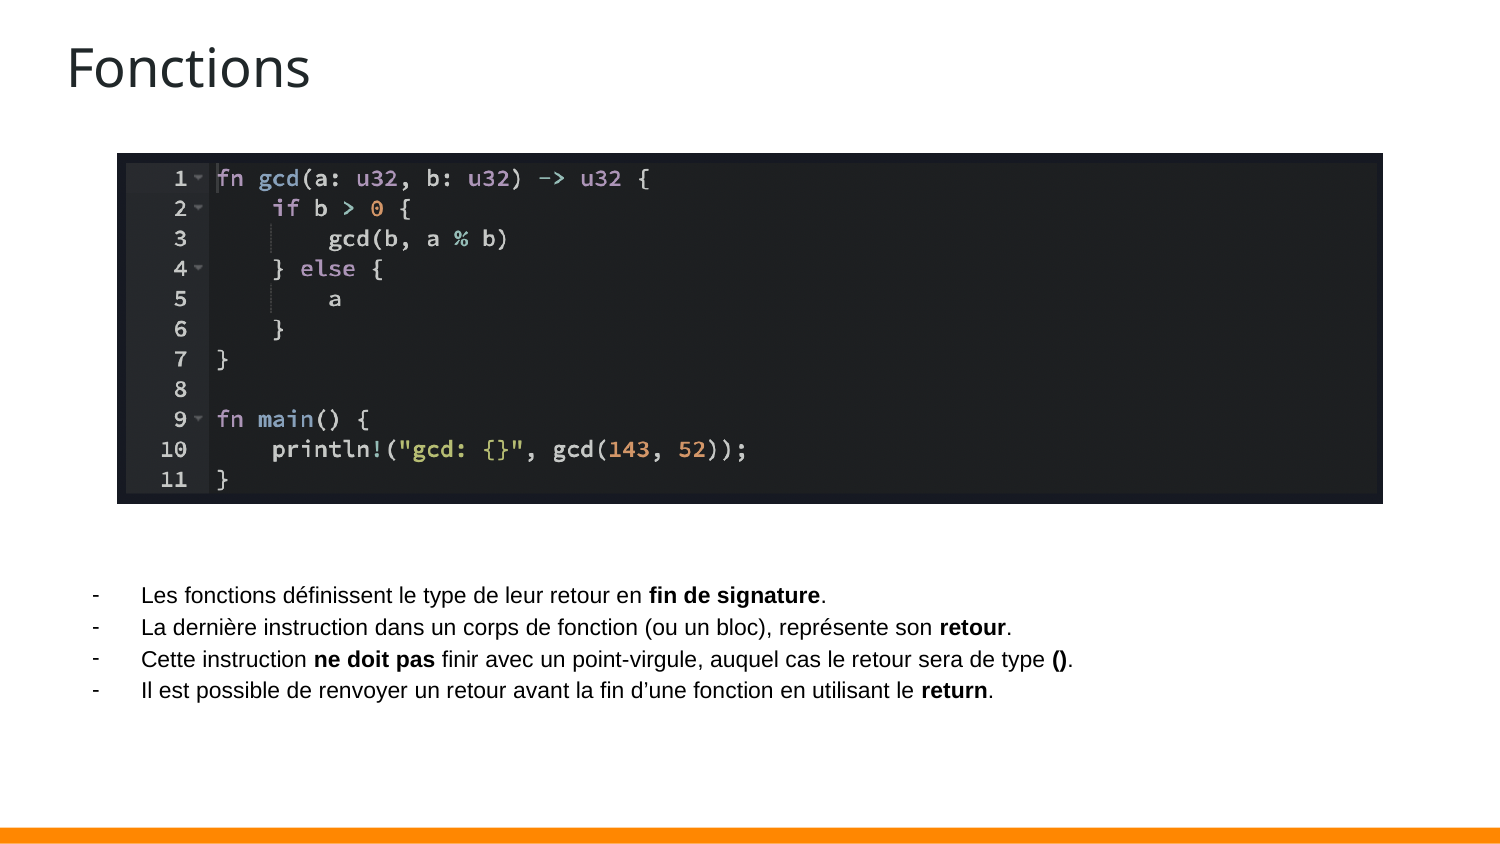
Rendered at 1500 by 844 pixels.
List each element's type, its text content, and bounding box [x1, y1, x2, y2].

list Les fonctions définissent le type de leur retour en fin de signature. La dernière instruction dans un corps de fonction (ou un bloc), représente son retour. Cette instruction ne doit pas finir avec un point-virgule, auquel cas le retour sera de type (). Il est possible de renvoyer un retour avant la fin d’une fonction en utilisant le return. [51, 113, 1449, 813]
picture [117, 152, 1383, 504]
title Fonctions [51, 18, 1449, 113]
